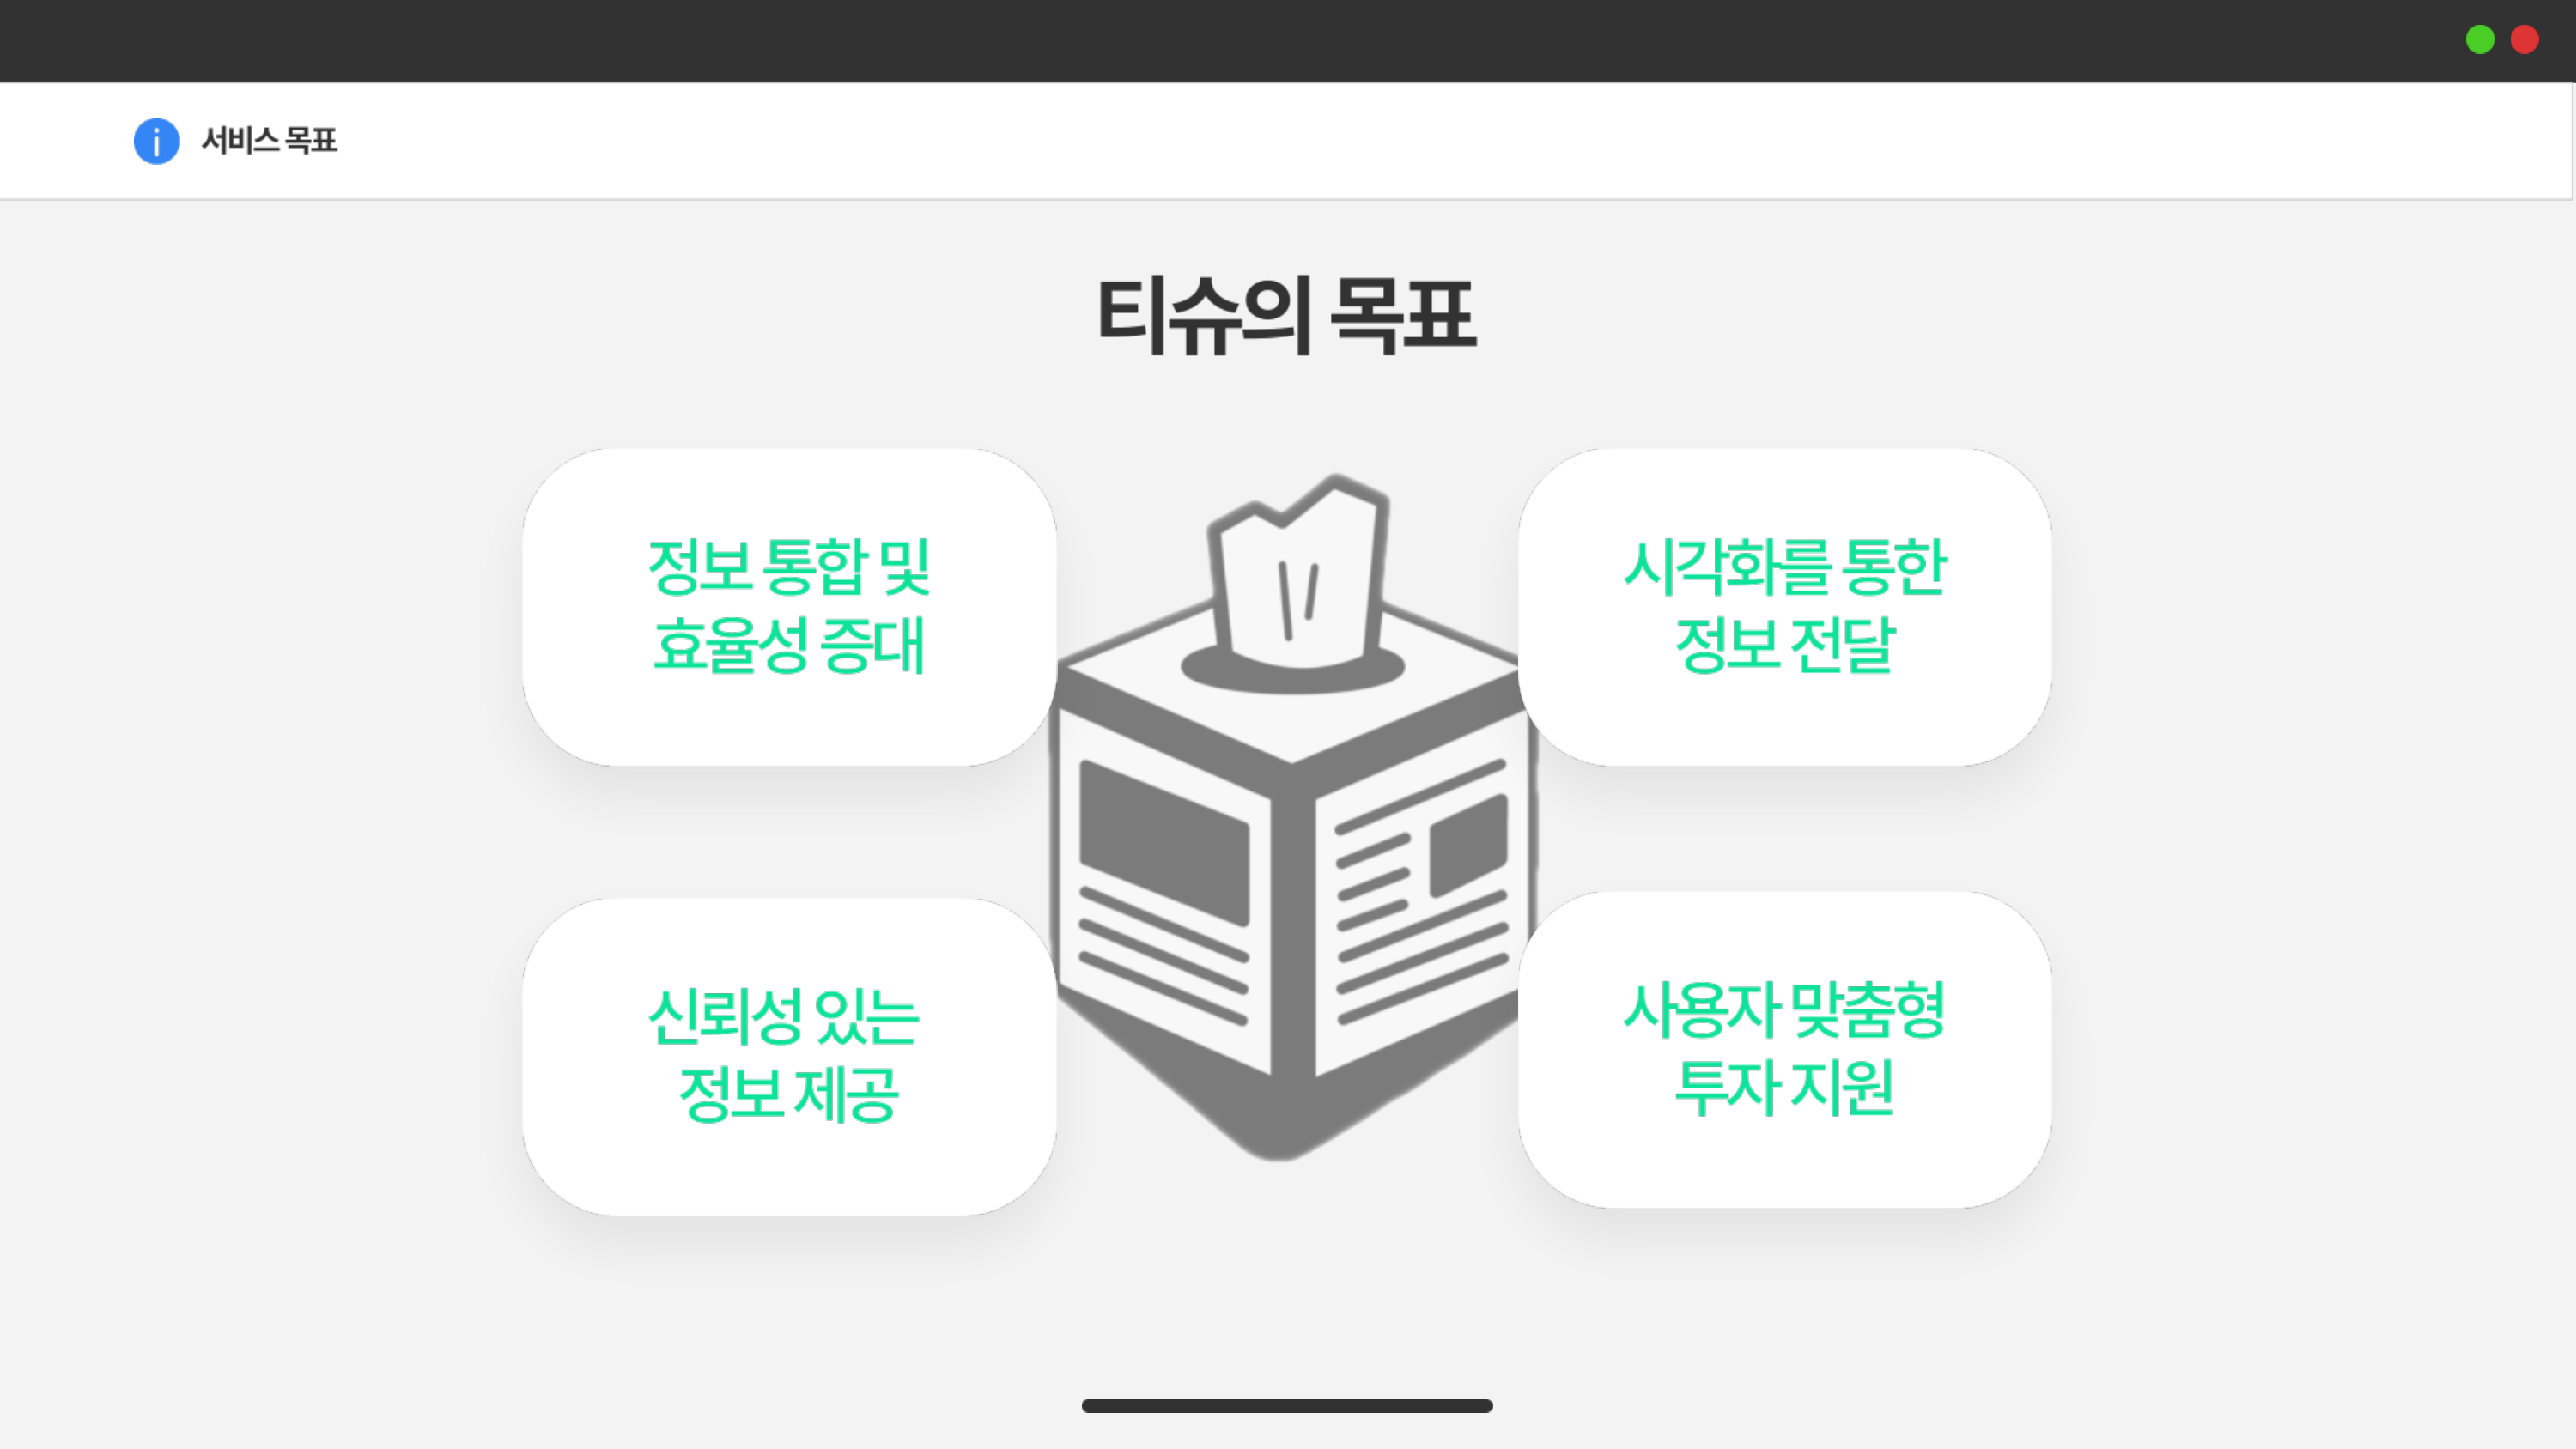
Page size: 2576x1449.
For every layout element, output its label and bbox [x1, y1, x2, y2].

text_box [2466, 25, 2495, 54]
text_box [0, 82, 2573, 201]
text_box [134, 118, 180, 165]
text_box [522, 448, 1058, 767]
text_box [2510, 25, 2540, 54]
text_box [1082, 1399, 1493, 1414]
text_box [992, 448, 1584, 1185]
text_box [522, 898, 1058, 1217]
picture [0, 219, 2487, 1405]
text_box [1517, 448, 2054, 767]
picture [190, 106, 367, 192]
text_box [0, 0, 2576, 82]
text_box [1517, 890, 2054, 1210]
